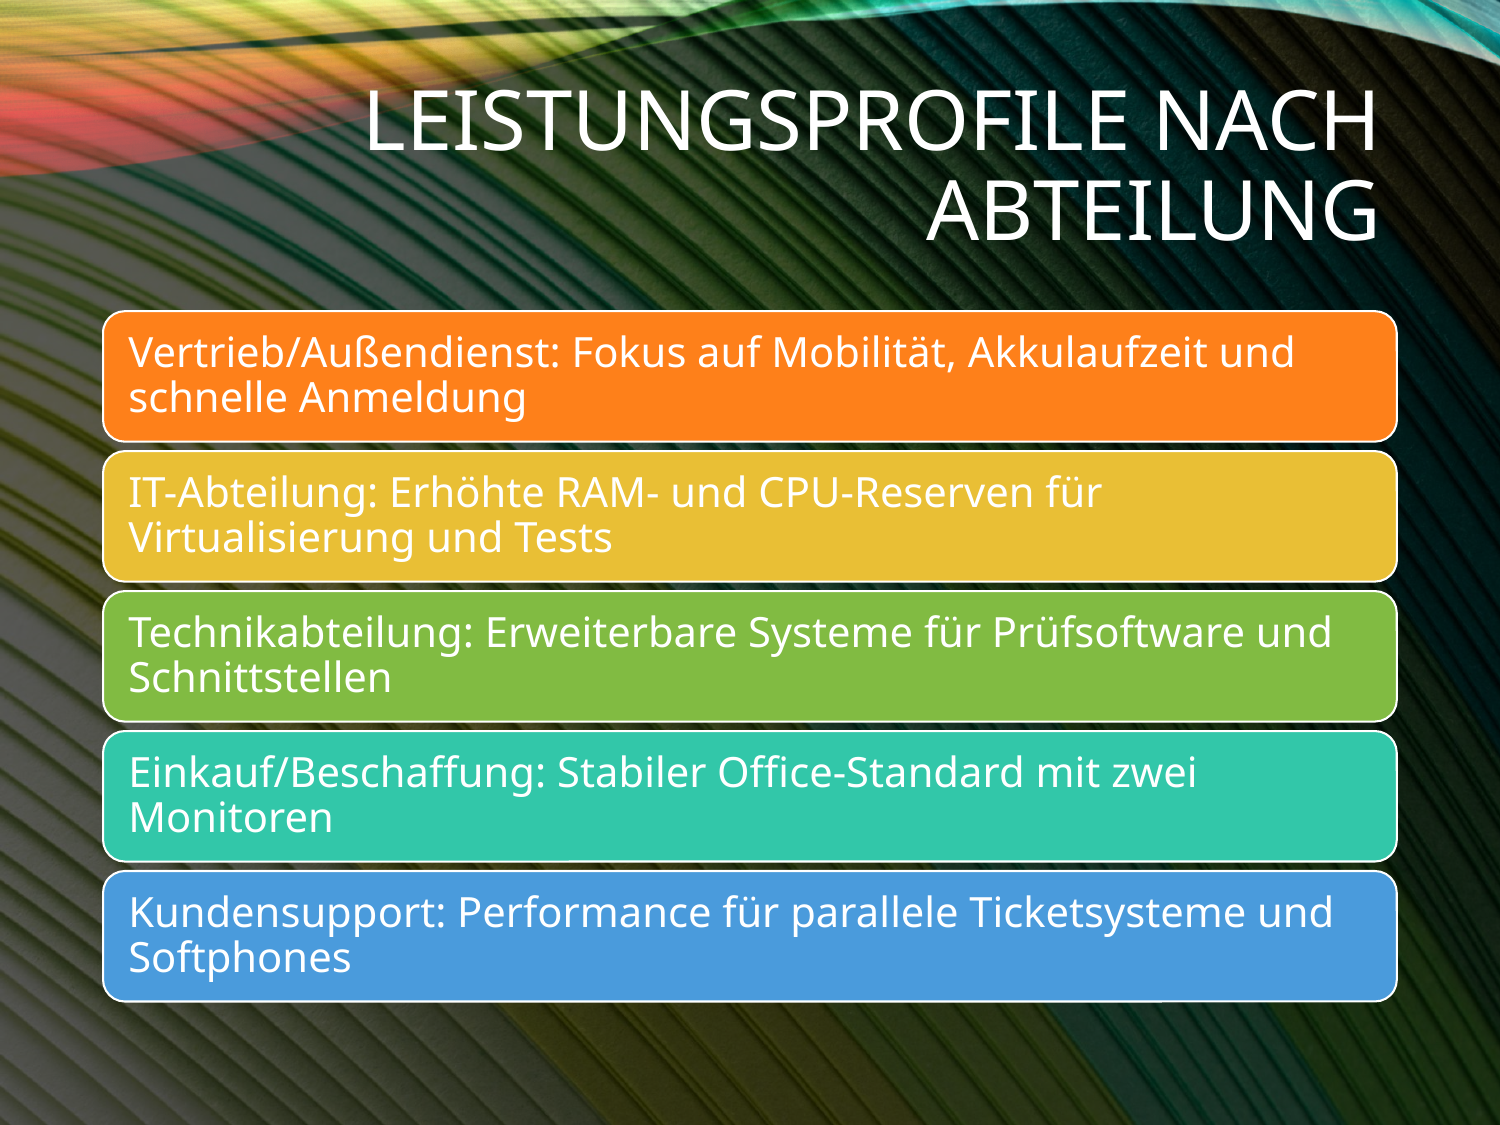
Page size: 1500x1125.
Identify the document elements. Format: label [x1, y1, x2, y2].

picture [0, 0, 1500, 1125]
list [102, 299, 1398, 1014]
